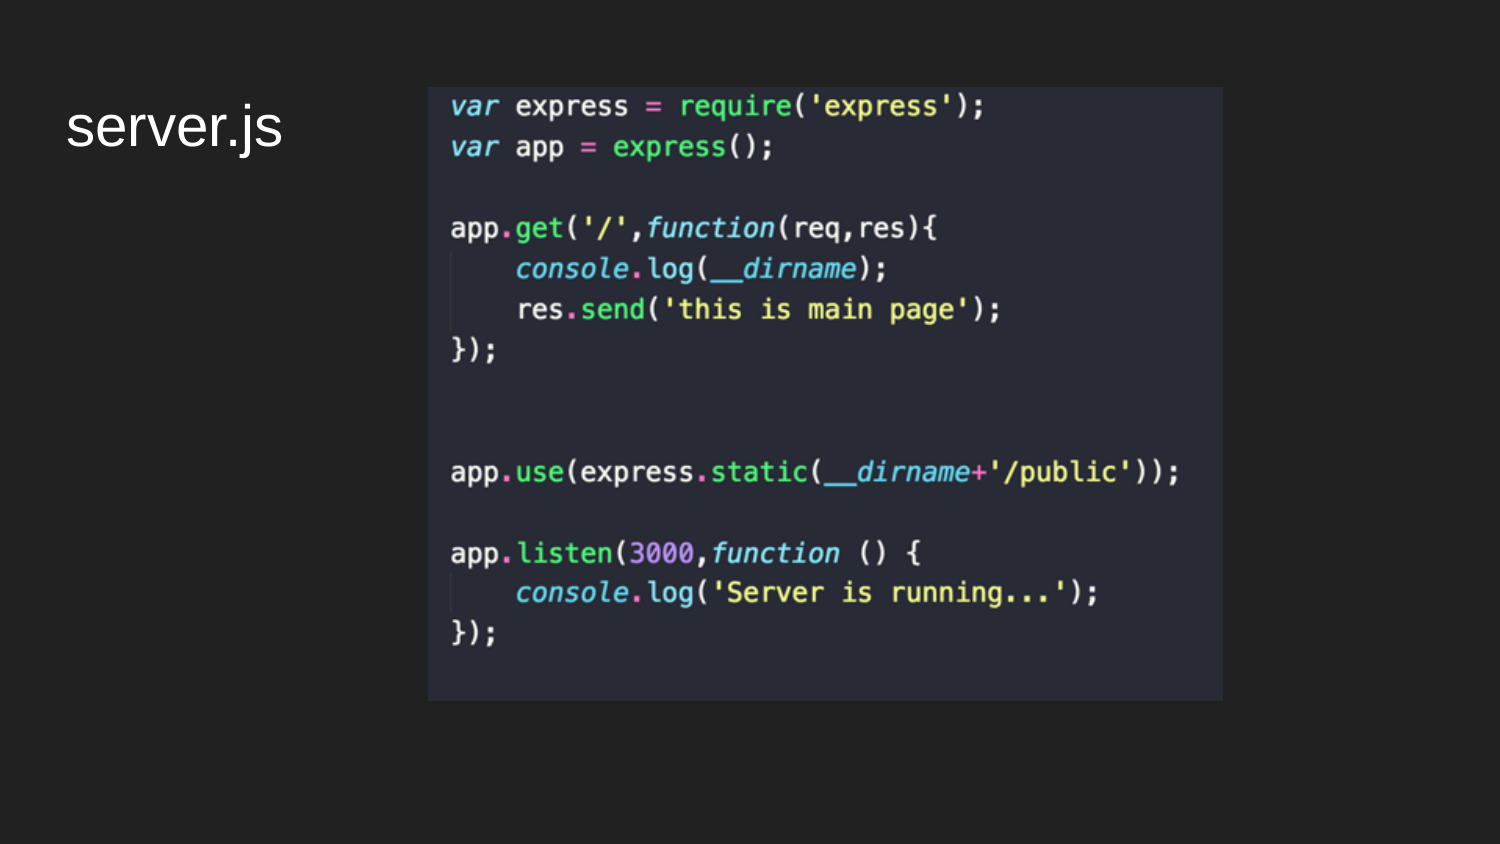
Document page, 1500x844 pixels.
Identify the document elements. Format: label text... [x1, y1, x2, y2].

title server.js [51, 72, 1449, 167]
picture [428, 87, 1223, 701]
